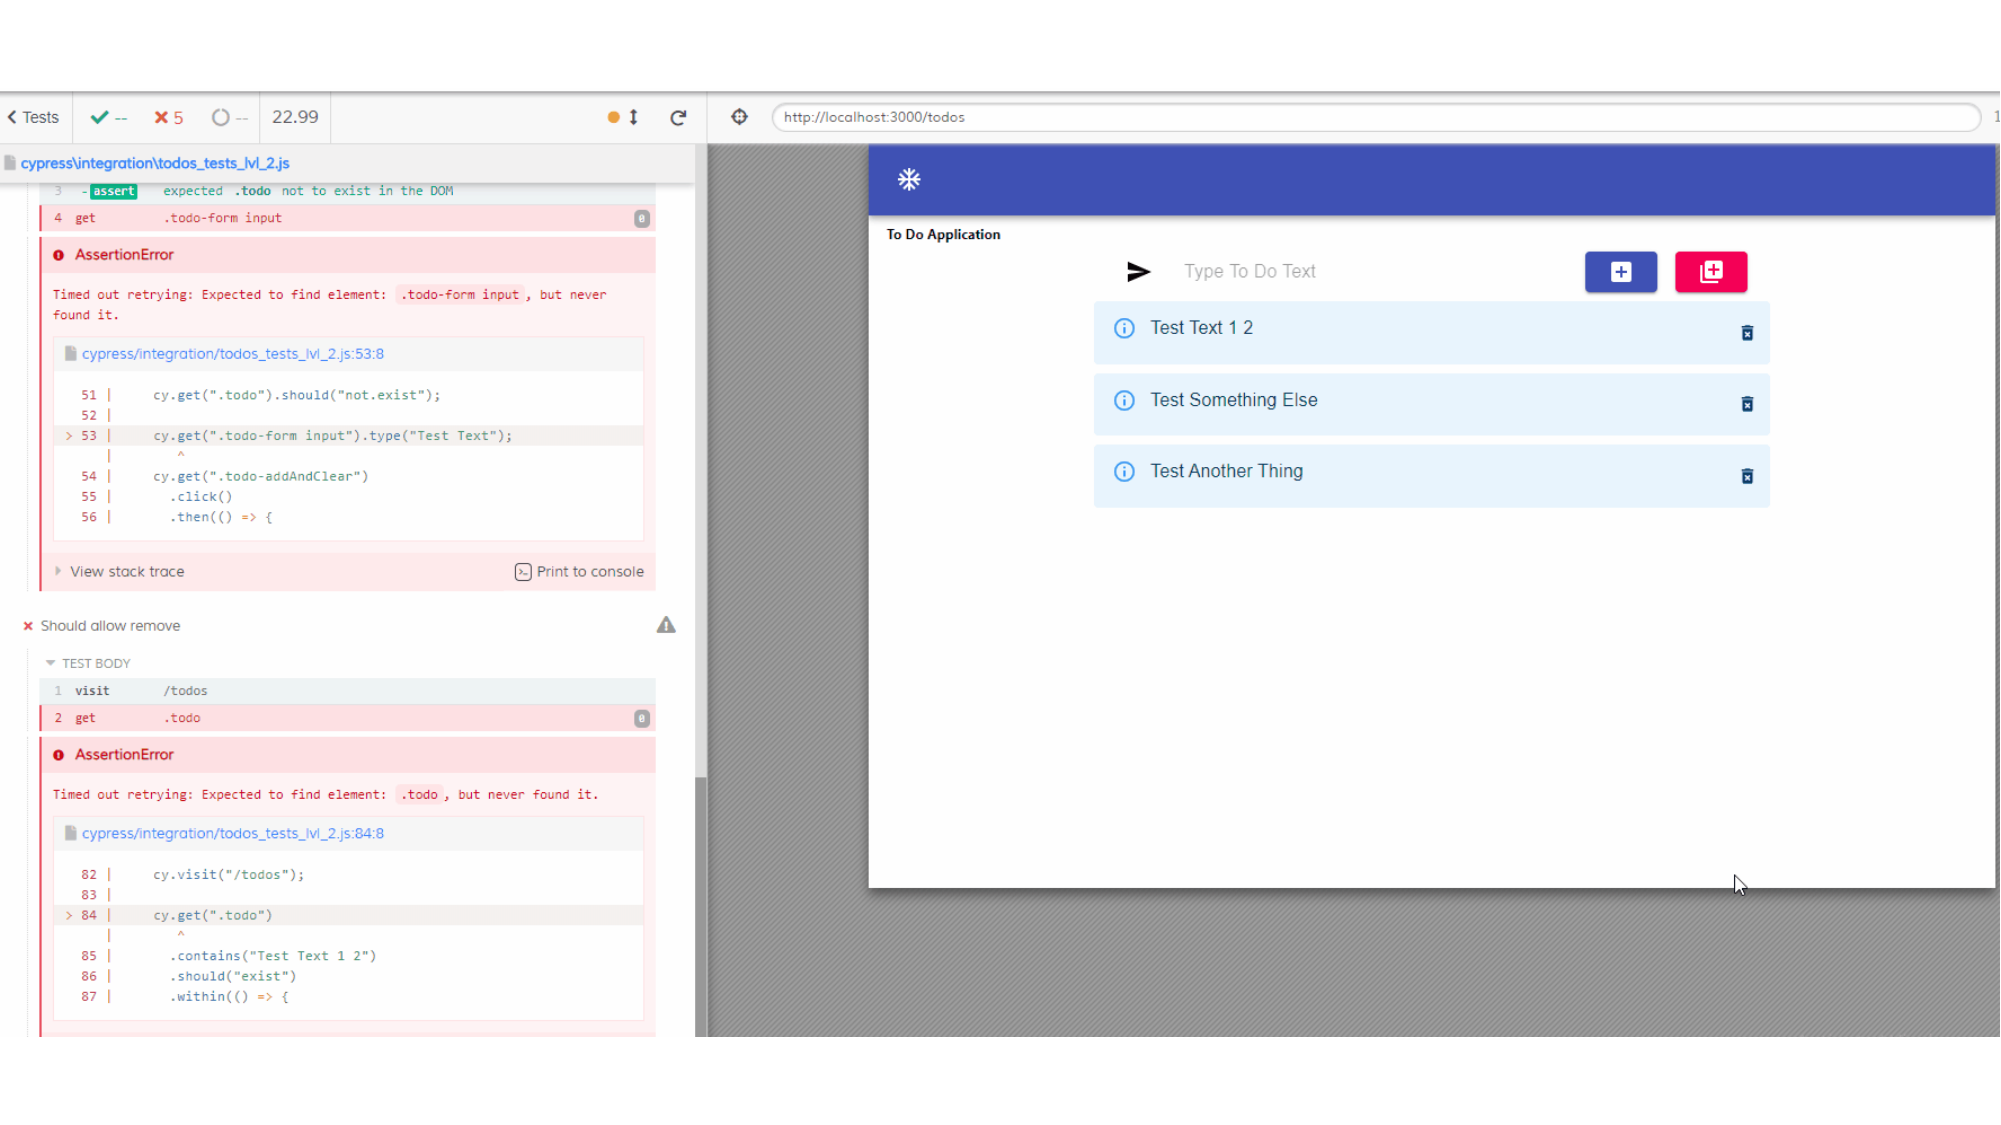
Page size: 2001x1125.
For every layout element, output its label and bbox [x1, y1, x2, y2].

picture [0, 88, 2000, 1037]
